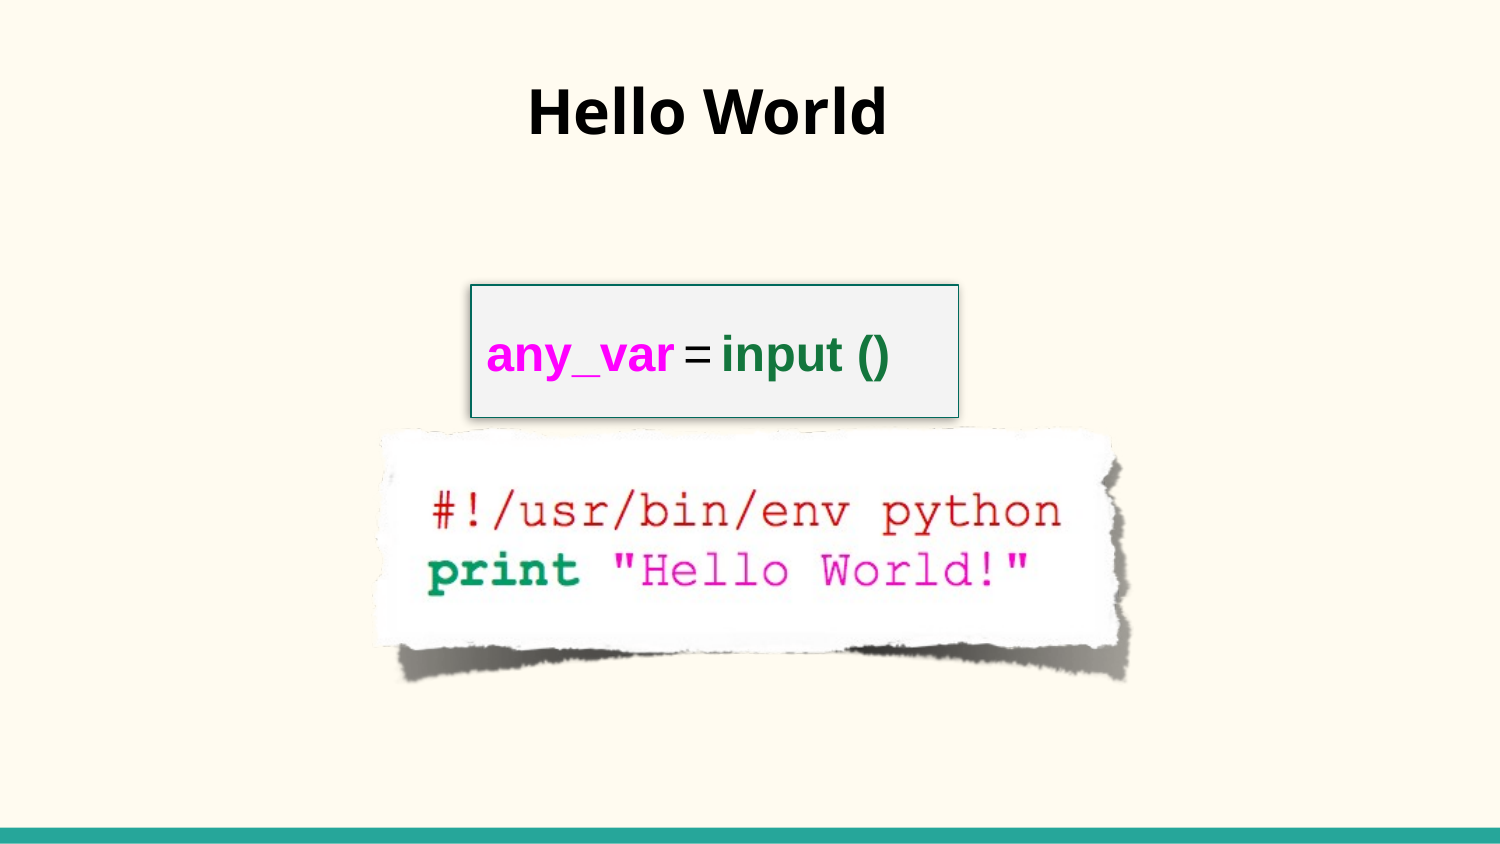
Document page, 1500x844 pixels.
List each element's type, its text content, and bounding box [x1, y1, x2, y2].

list Hello World [51, 45, 1364, 222]
text_box [366, 417, 1134, 687]
text_box any_var = input () [471, 284, 959, 418]
